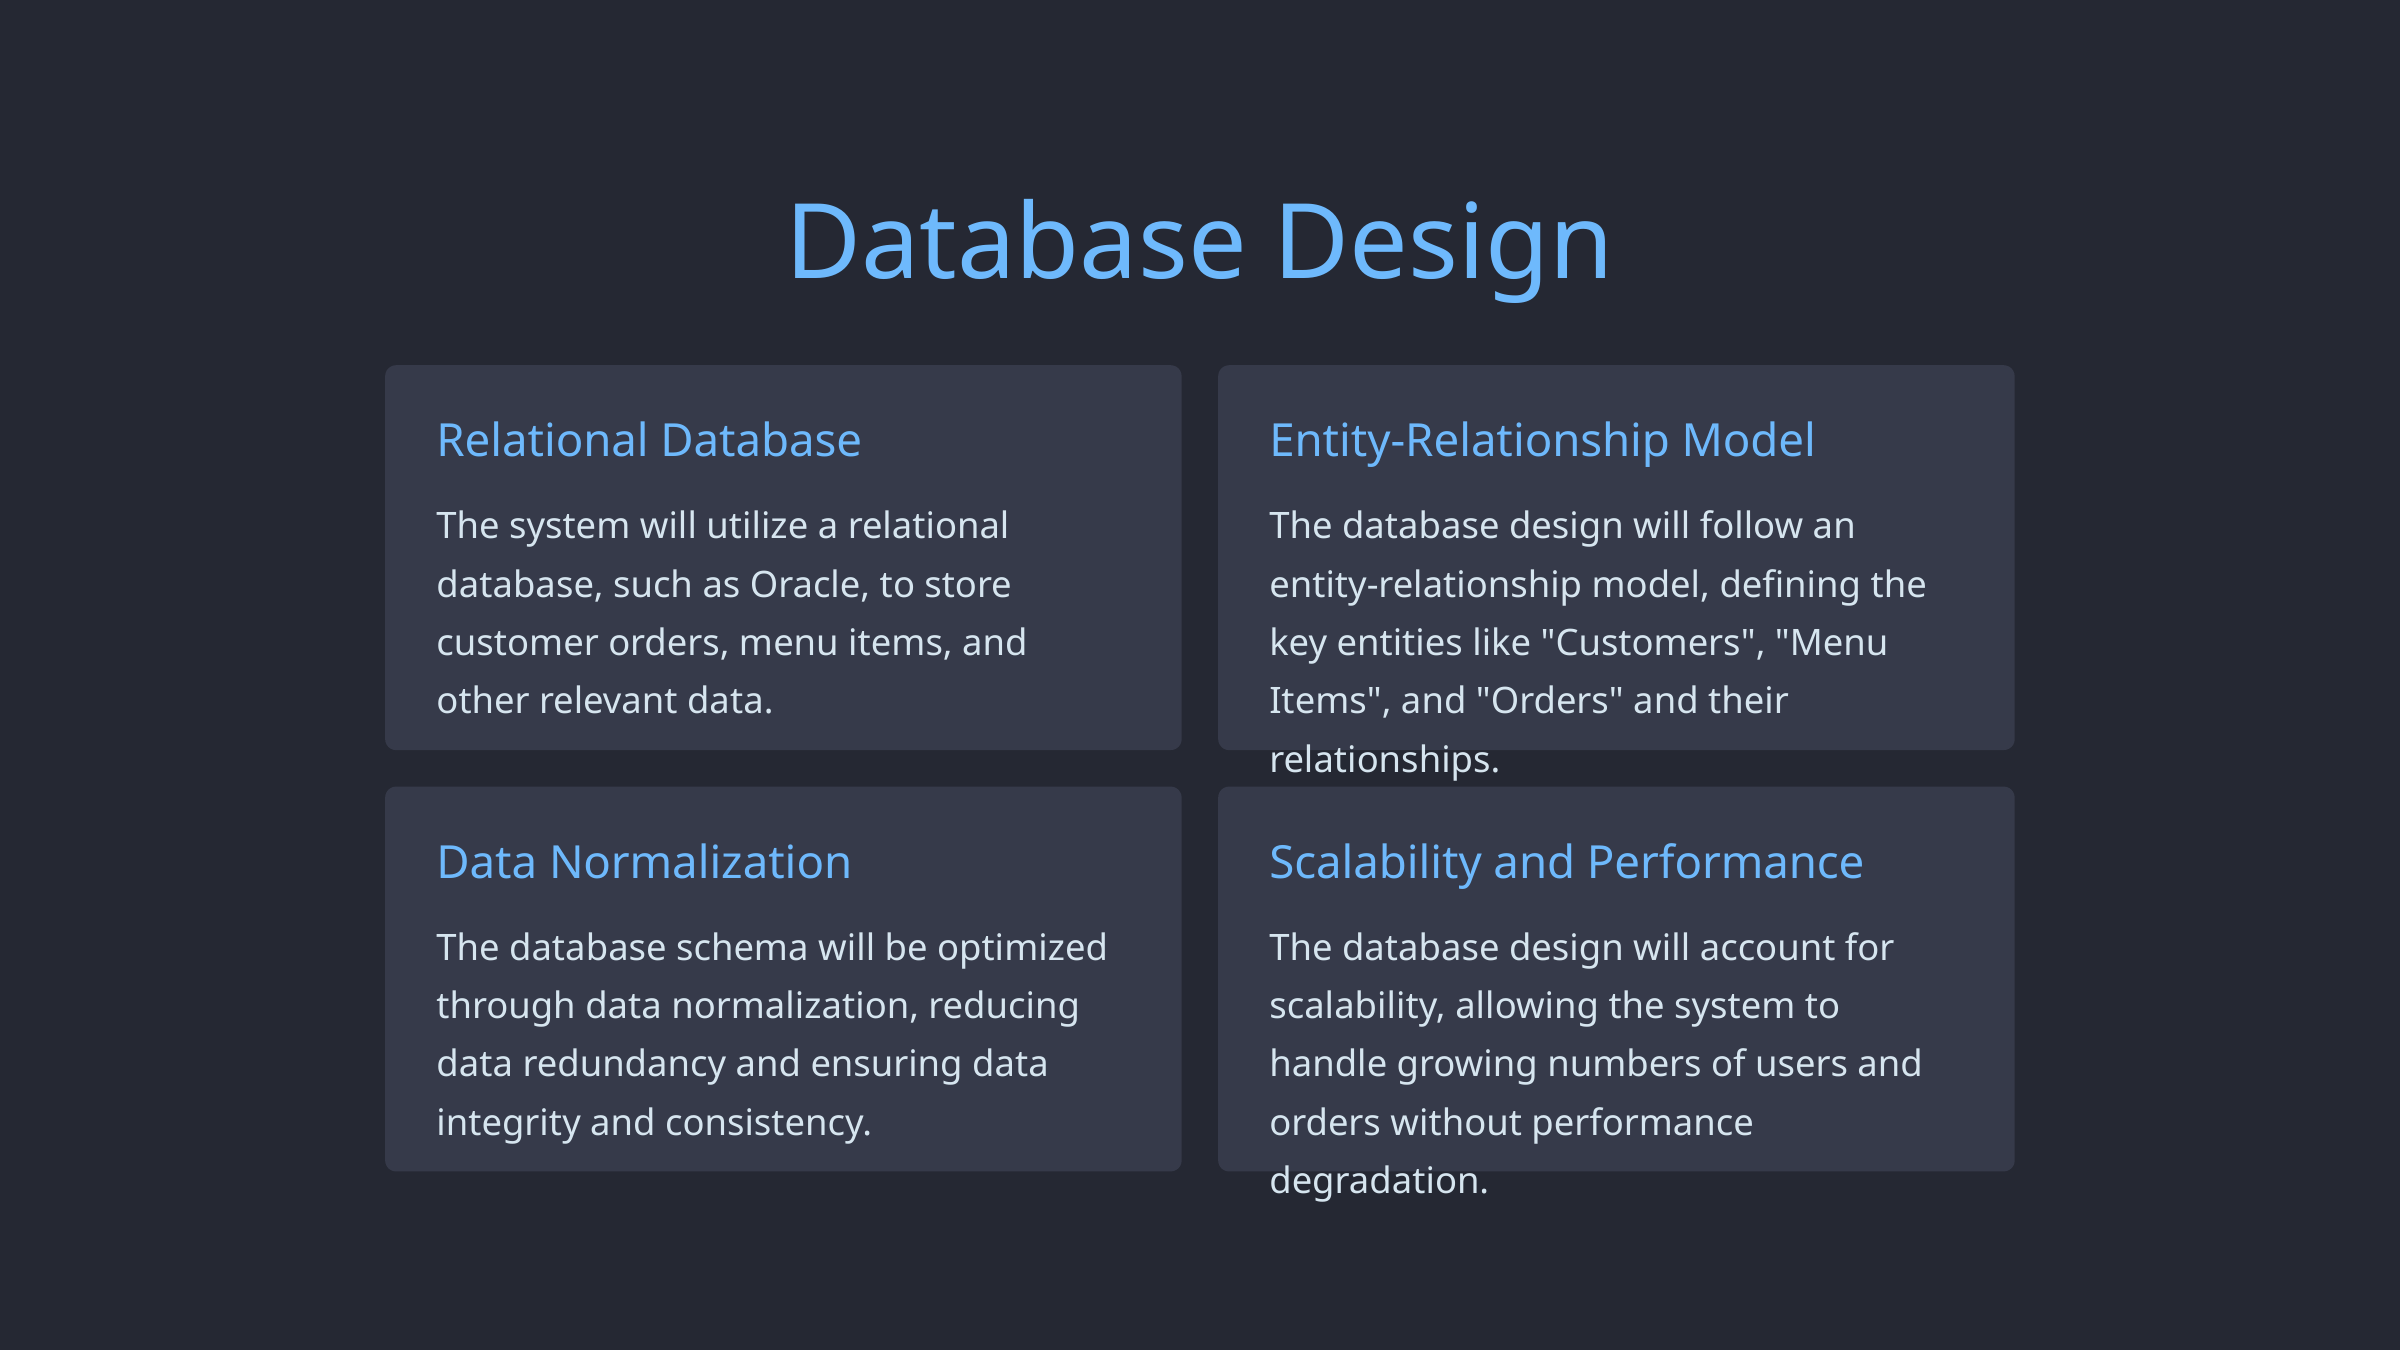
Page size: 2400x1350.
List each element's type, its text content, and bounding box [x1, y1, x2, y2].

text_box Scalability and Performance [1254, 822, 1847, 880]
text_box [385, 786, 1182, 1172]
text_box Entity-Relationship Model [1254, 401, 1811, 459]
text_box Relational Database [421, 401, 878, 459]
text_box The database schema will be optimized through data normalization, reducing data redundancy and ensuring data integrity and consistency. [421, 901, 1146, 1136]
text_box [385, 365, 1182, 751]
text_box [1218, 786, 2015, 1172]
text_box [1218, 365, 2015, 751]
text_box Data Normalization [421, 822, 878, 880]
text_box The database design will account for scalability, allowing the system to handle growing numbers of users and orders without performance degradation. [1254, 901, 1979, 1136]
text_box [0, 0, 2400, 1350]
text_box The system will utilize a relational database, such as Oracle, to store customer orders, menu items, and other relevant data. [421, 480, 1146, 656]
text_box The database design will follow an entity-relationship model, defining the key entities like "Customers", "Menu Items", and "Orders" and their relationships. [1254, 480, 1979, 714]
text_box Database Design [385, 178, 2015, 293]
